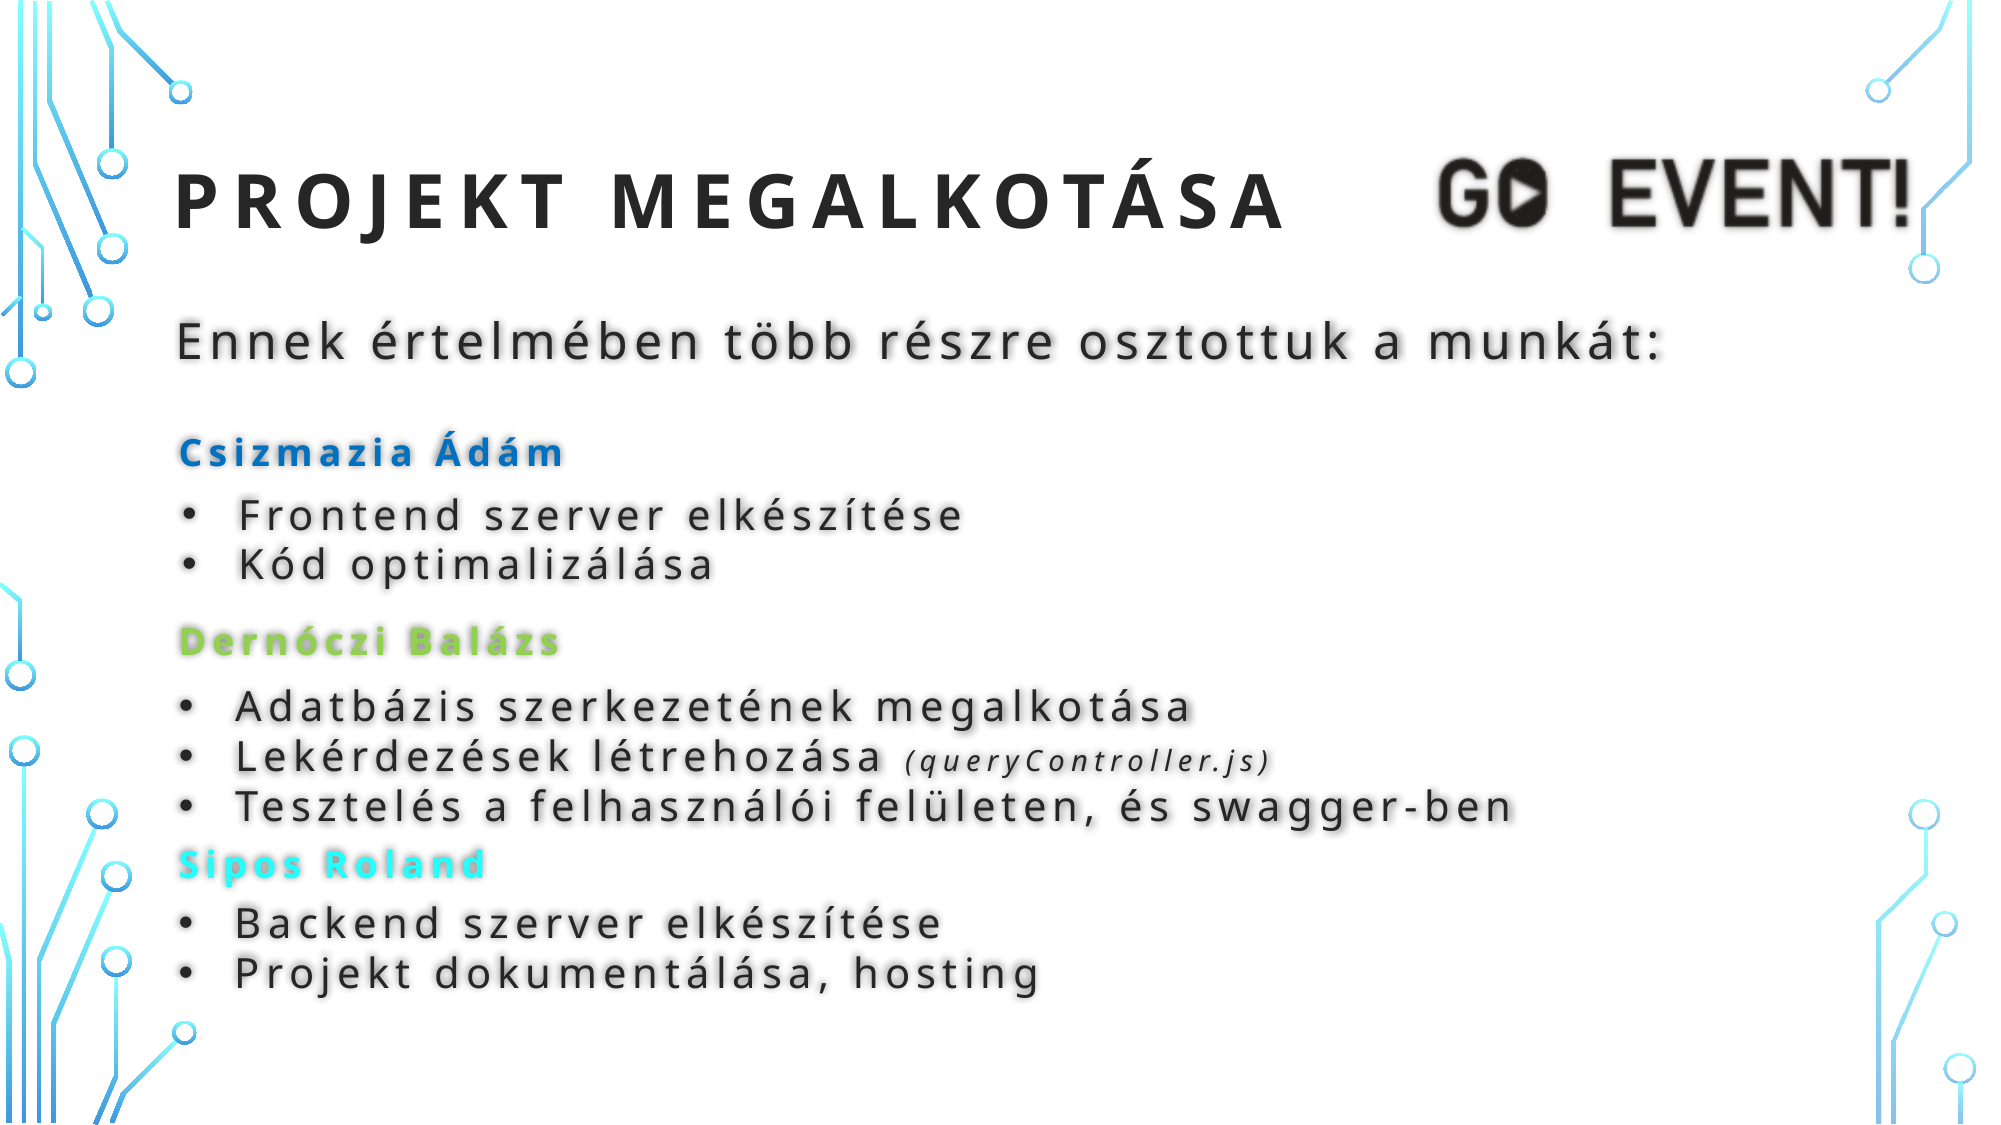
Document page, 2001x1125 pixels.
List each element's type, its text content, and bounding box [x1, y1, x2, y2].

text_box Frontend szerver elkészítése Kód optimalizálása [167, 460, 1090, 596]
text_box Csizmazia Ádám [163, 407, 587, 456]
text_box PROJEKT MEGALKOTÁSA [157, 124, 1435, 284]
text_box Dernóczi Balázs [163, 600, 605, 671]
text_box Adatbázis szerkezetének megalkotása Lekérdezések létrehozása (queryController.js) Tesztelés a felhasználói felületen, és swagger-ben [163, 696, 1740, 838]
text_box Sipos Roland [163, 844, 587, 894]
text_box Ennek értelmében több részre osztottuk a munkát: [160, 300, 1968, 378]
picture [1405, 142, 1997, 242]
text_box Backend szerver elkészítése Projekt dokumentálása, hosting [163, 863, 1150, 1005]
